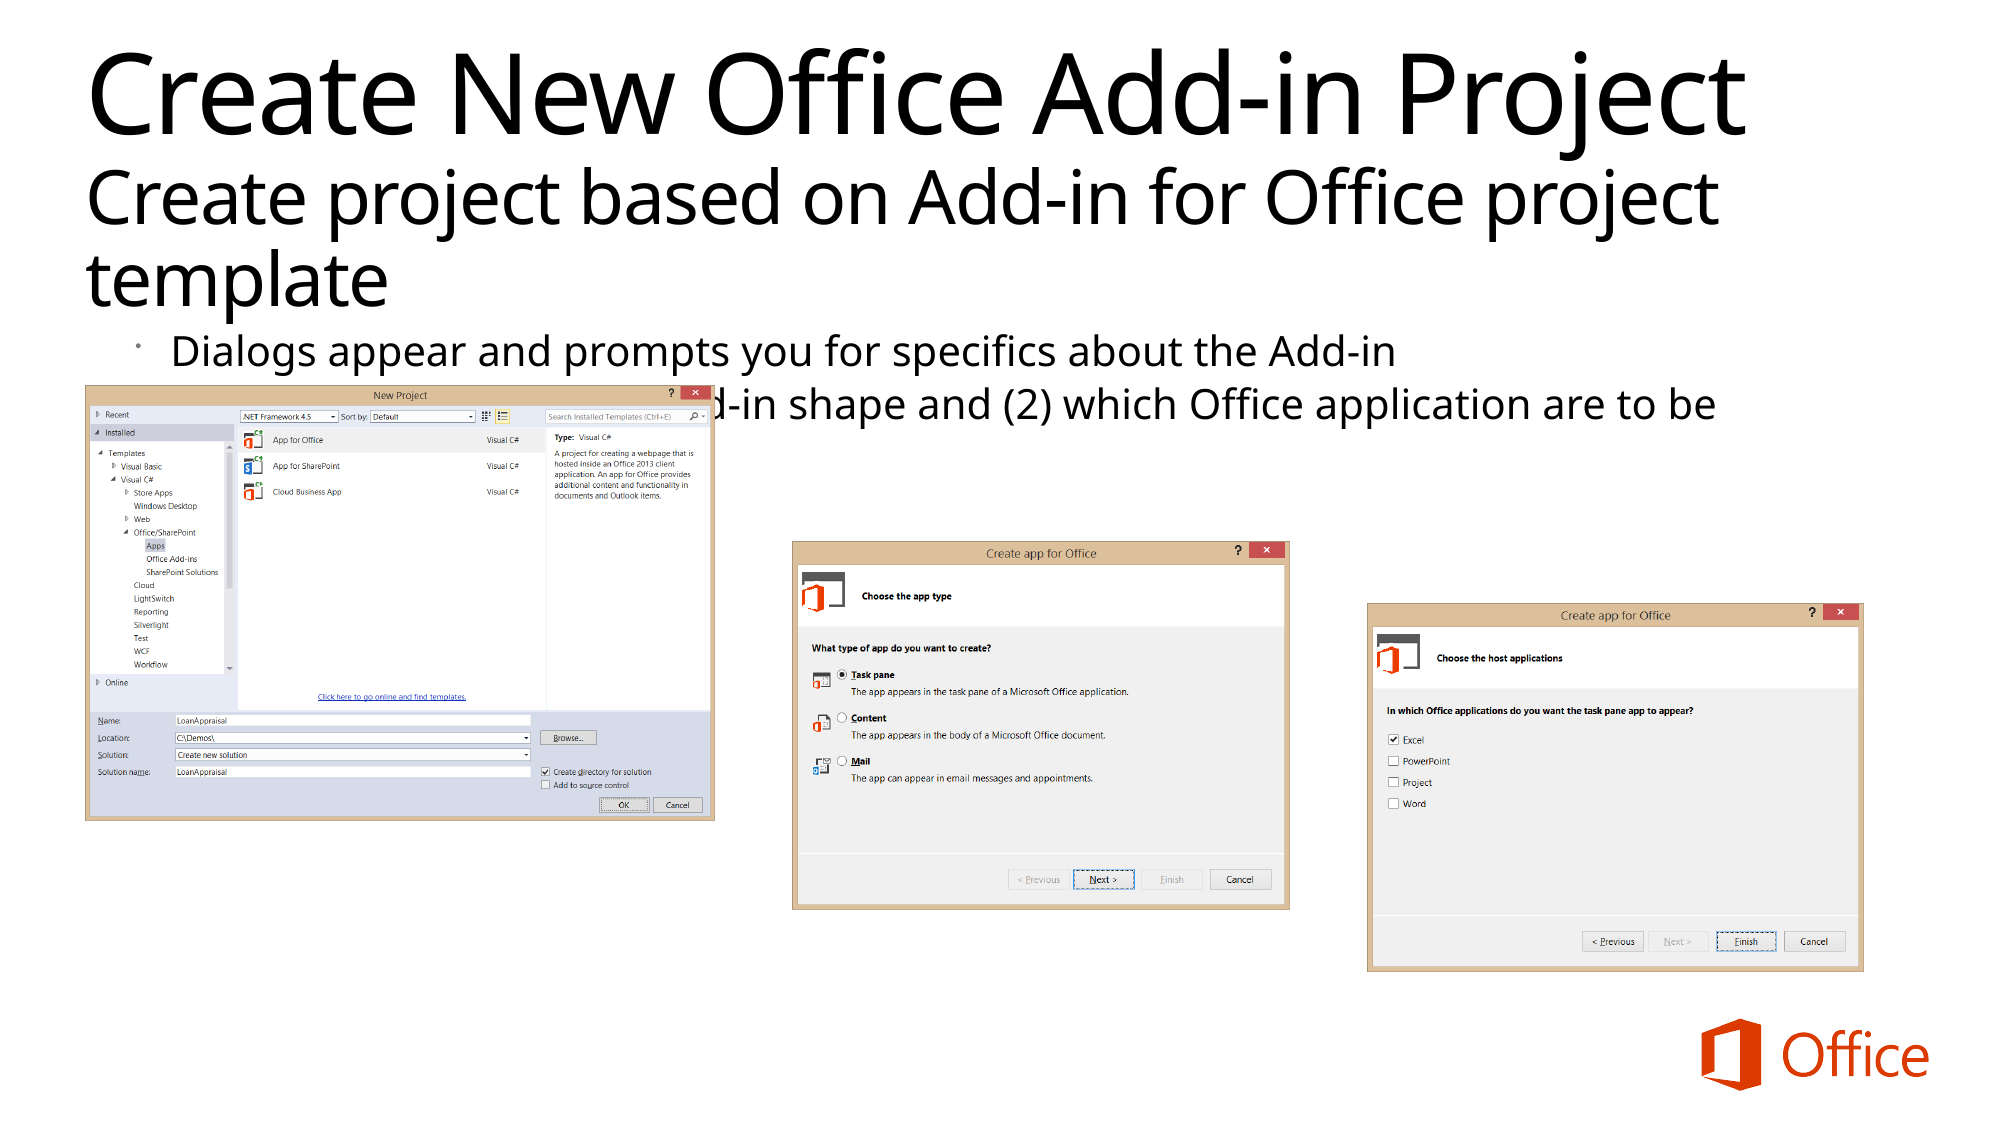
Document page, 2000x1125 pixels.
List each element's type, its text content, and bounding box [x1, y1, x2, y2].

picture [792, 540, 1290, 911]
picture [1367, 603, 1864, 973]
title Create New Office Add-in Project [85, 37, 1914, 160]
picture [84, 385, 715, 821]
list Create project based on Add-in for Office project template Dialogs appear and prompts you for specifics about the Add-in You must choose (1) the Add-in shape and (2) which Office application are to be supported [85, 160, 1914, 496]
picture [1670, 987, 1960, 1122]
